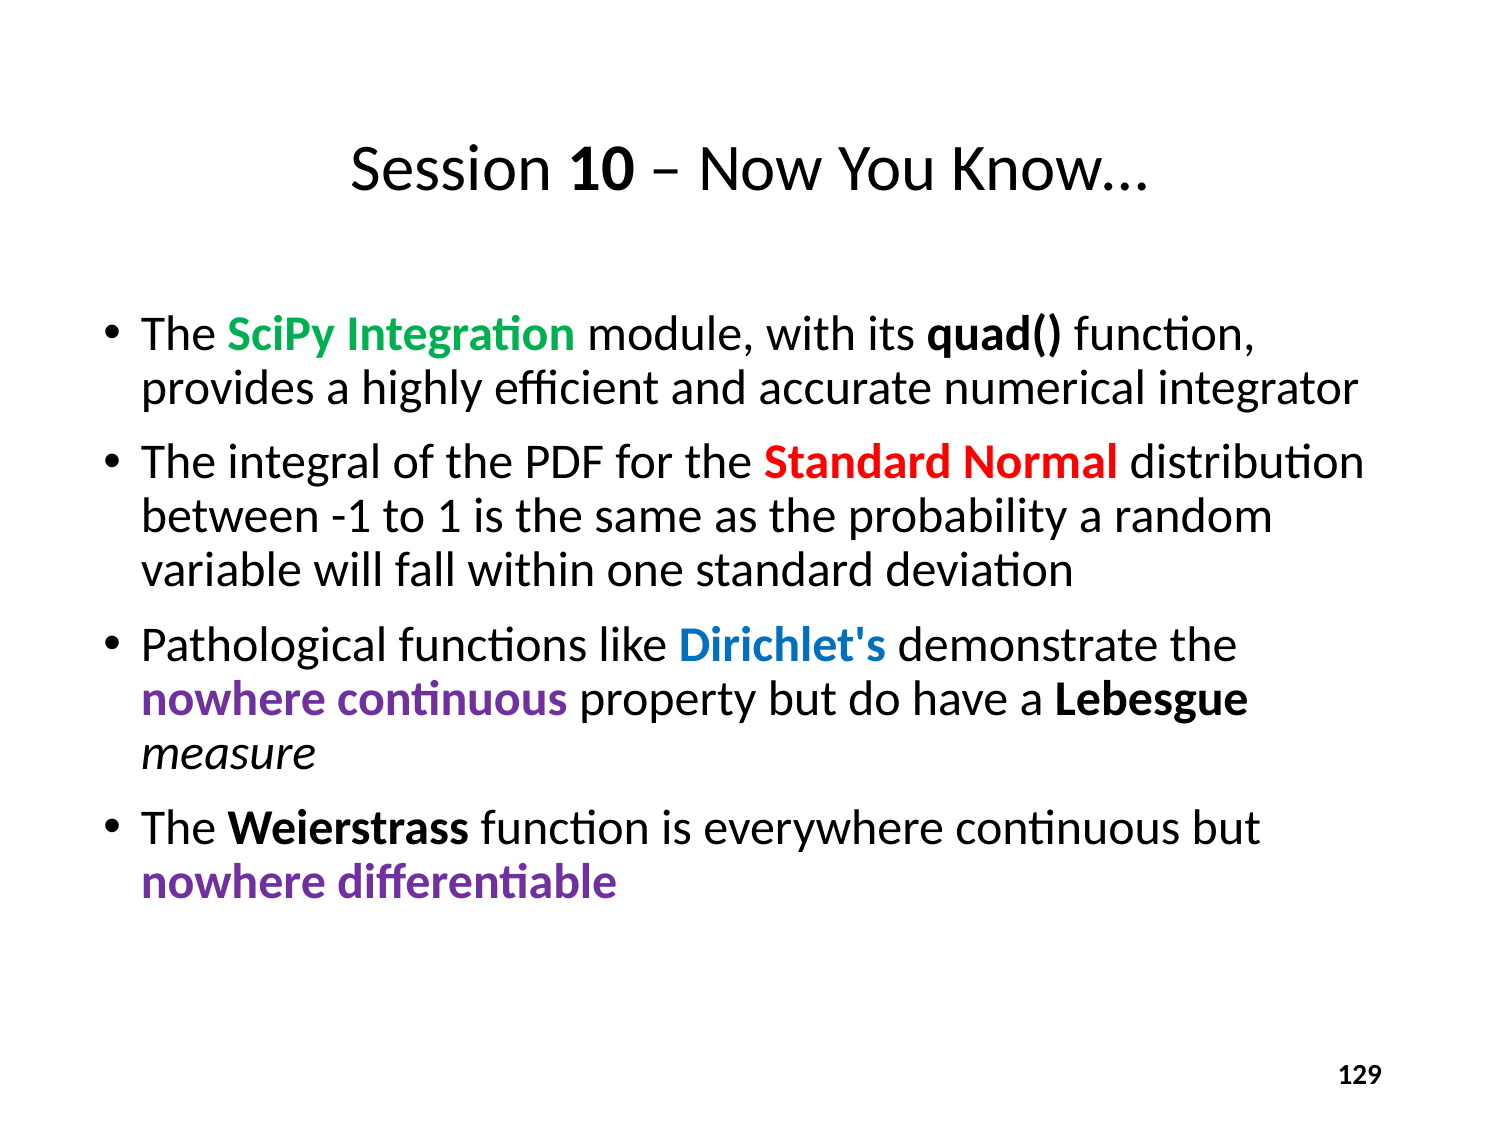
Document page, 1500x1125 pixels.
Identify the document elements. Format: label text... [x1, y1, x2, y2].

title Session 10 – Now You Know… [103, 59, 1397, 278]
slide_number 129 [1059, 1042, 1397, 1103]
